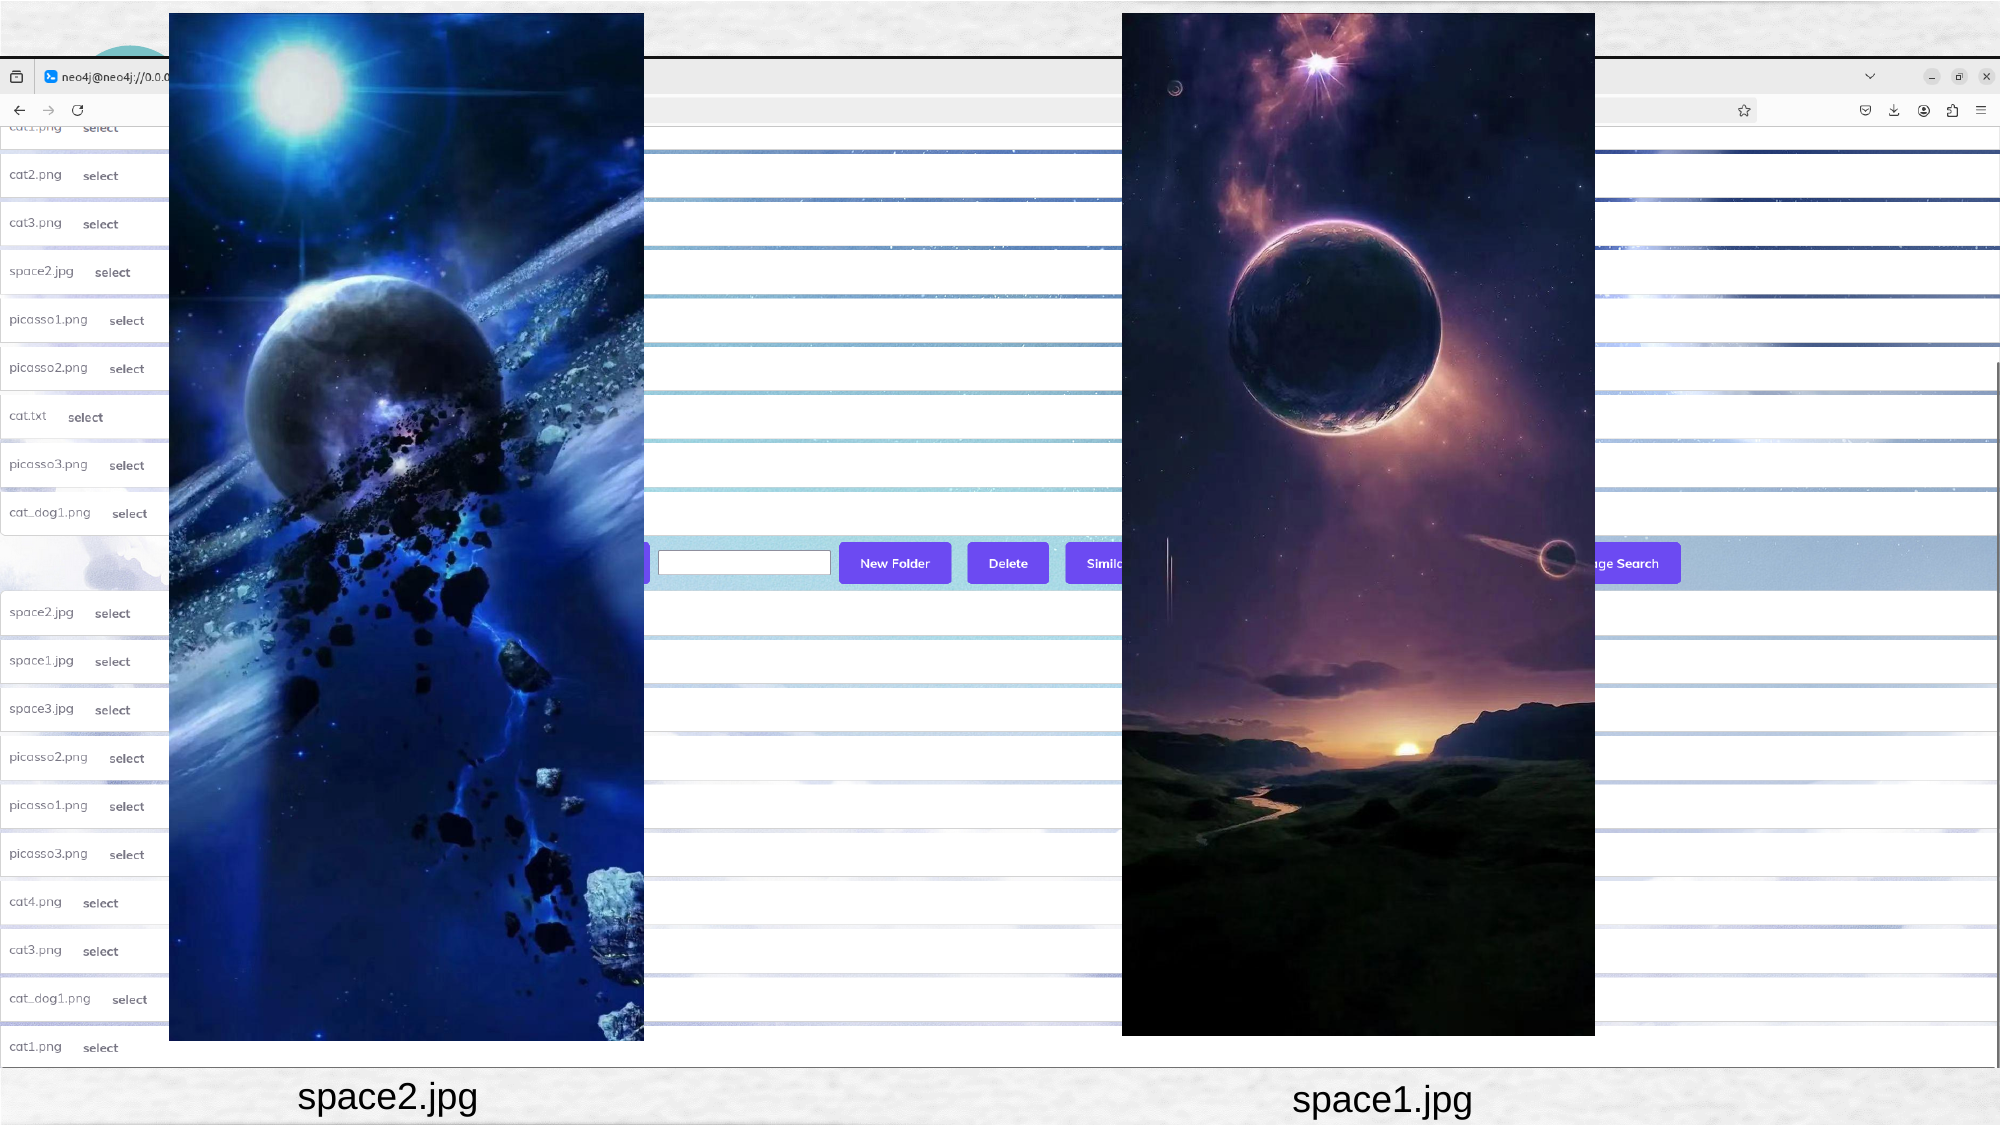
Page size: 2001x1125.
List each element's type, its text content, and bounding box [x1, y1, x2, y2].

text_box space2.jpg [282, 1068, 494, 1124]
text_box space1.jpg [1277, 1068, 1489, 1125]
text_box 04 [93, 44, 167, 56]
picture [0, 2, 2000, 1125]
